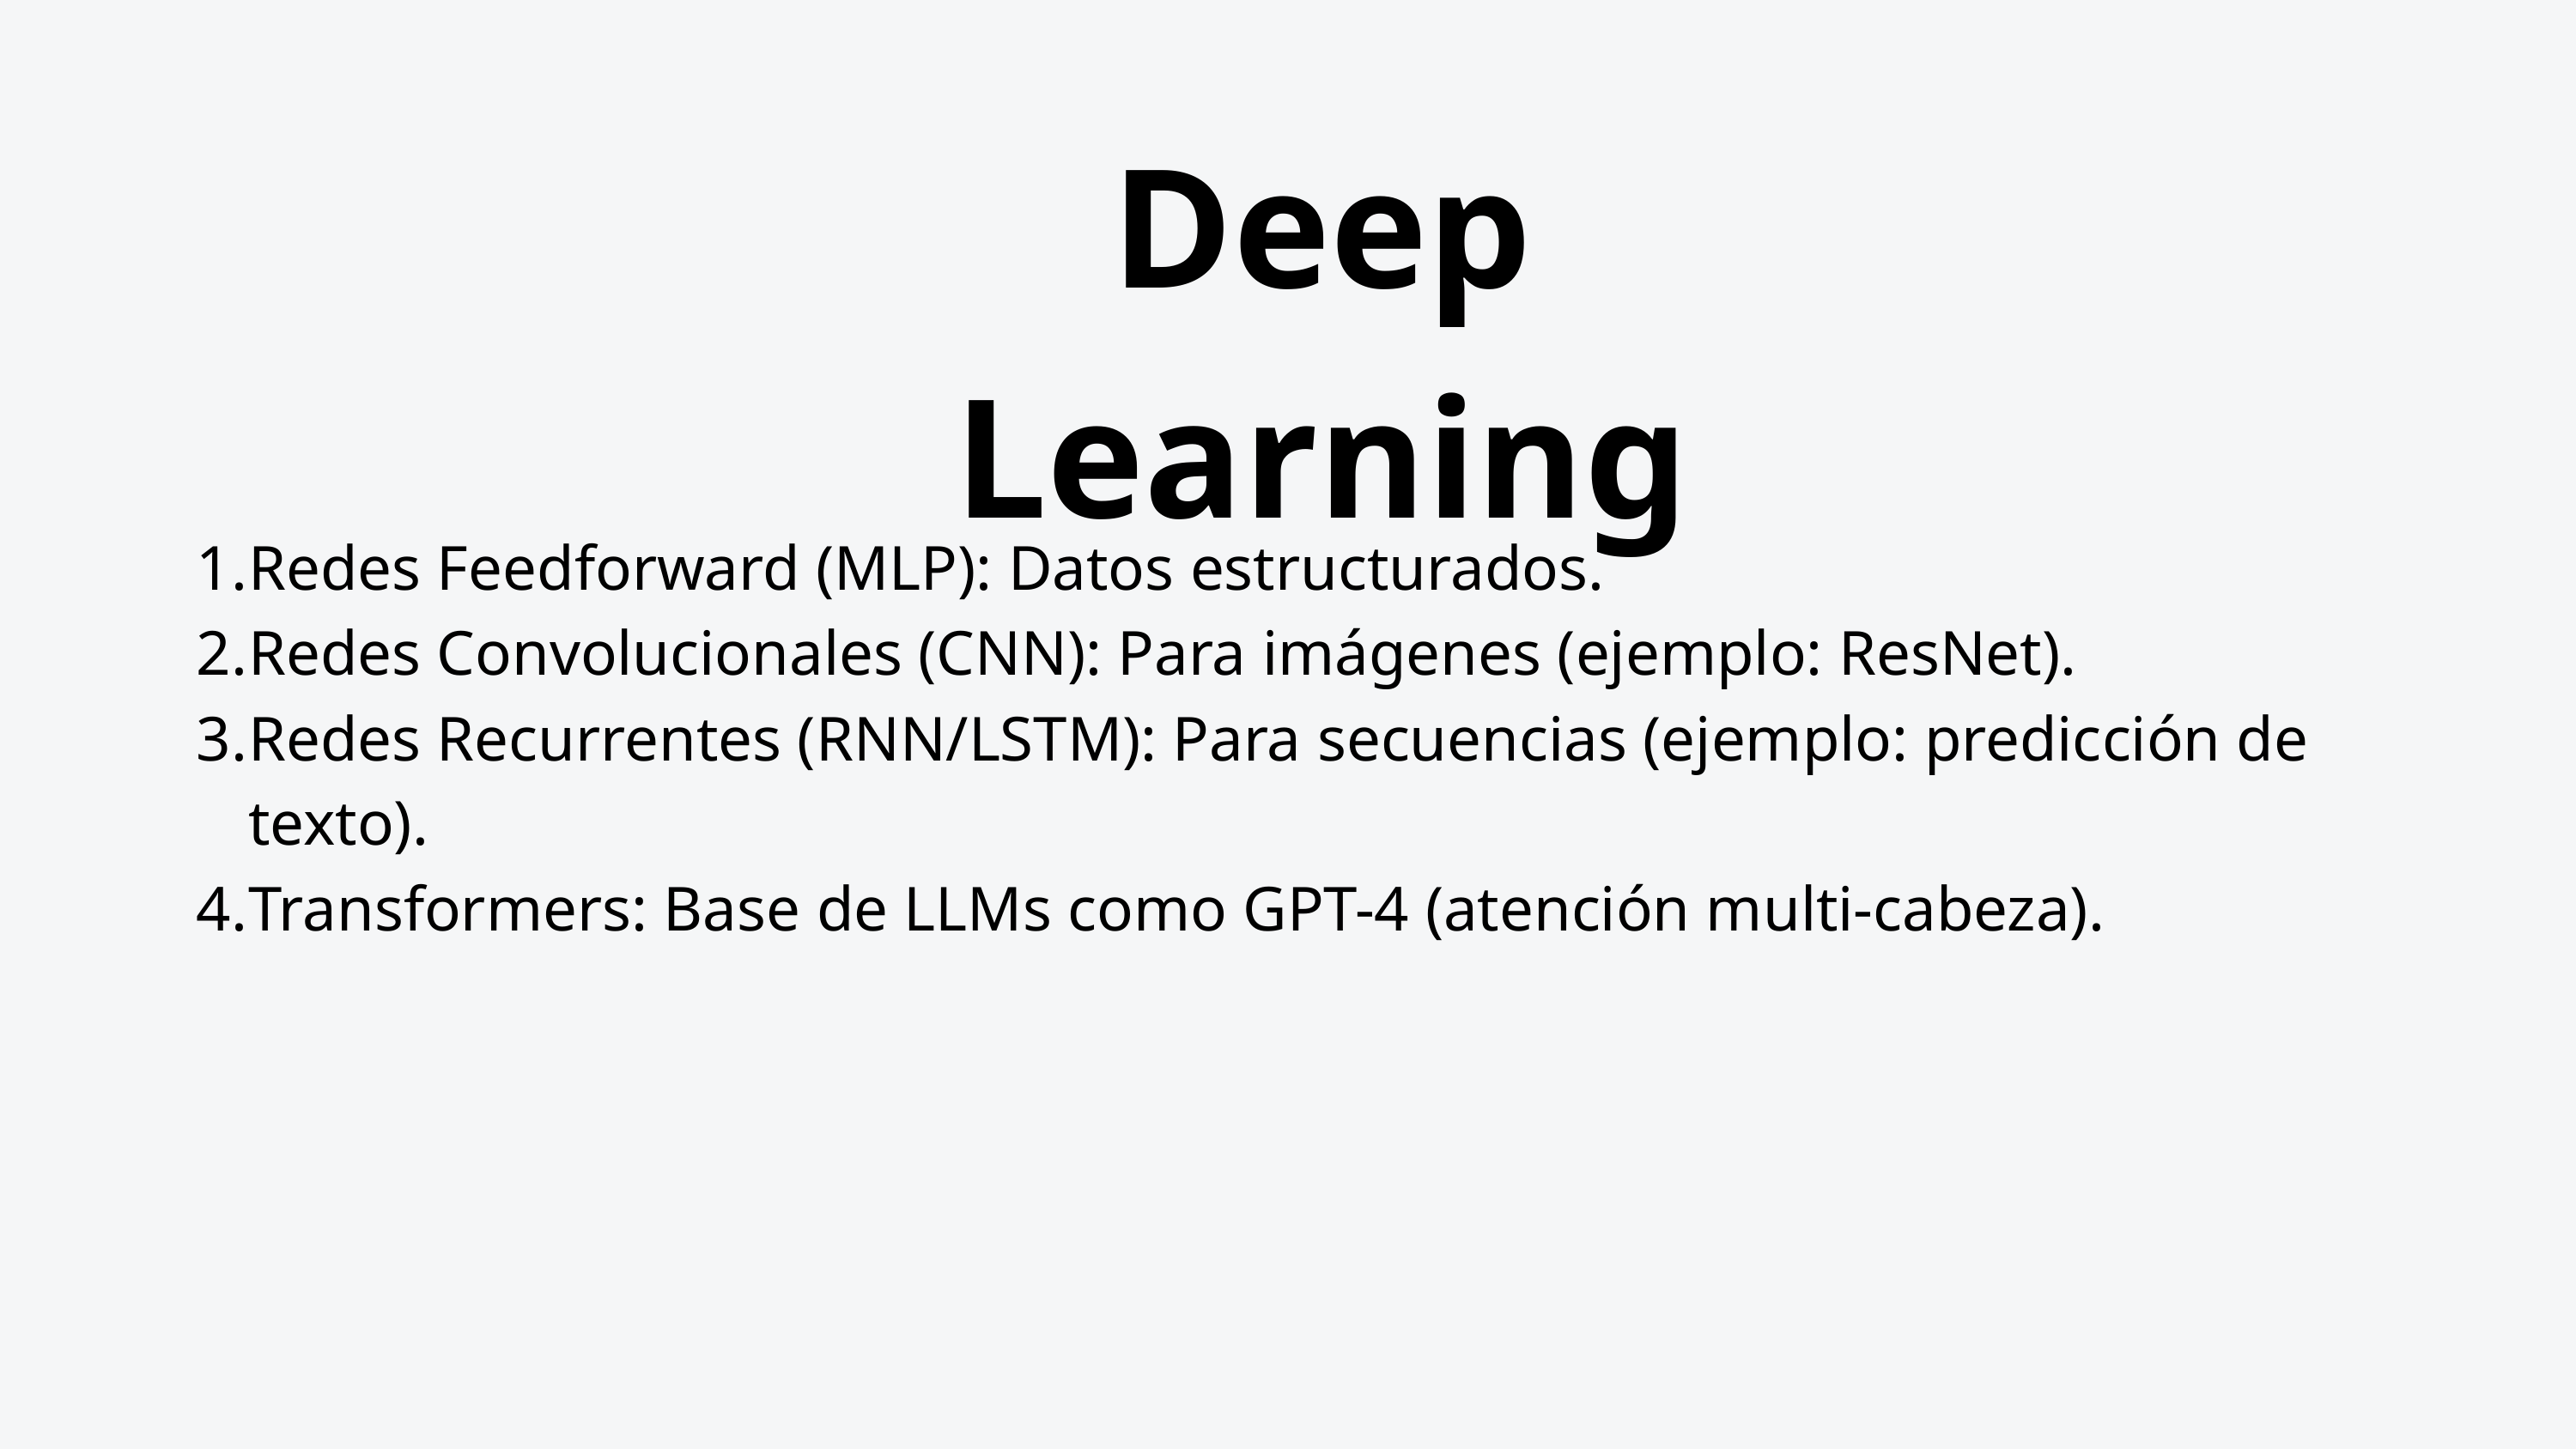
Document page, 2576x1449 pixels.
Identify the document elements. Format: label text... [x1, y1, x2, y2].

text_box Redes Feedforward (MLP): Datos estructurados. Redes Convolucionales (CNN): Para imágenes (ejemplo: ResNet). Redes Recurrentes (RNN/LSTM): Para secuencias (ejemplo: predicción de texto). Transformers: Base de LLMs como GPT-4 (atención multi-cabeza). [144, 517, 2432, 1028]
text_box Deep Learning [738, 90, 1905, 517]
